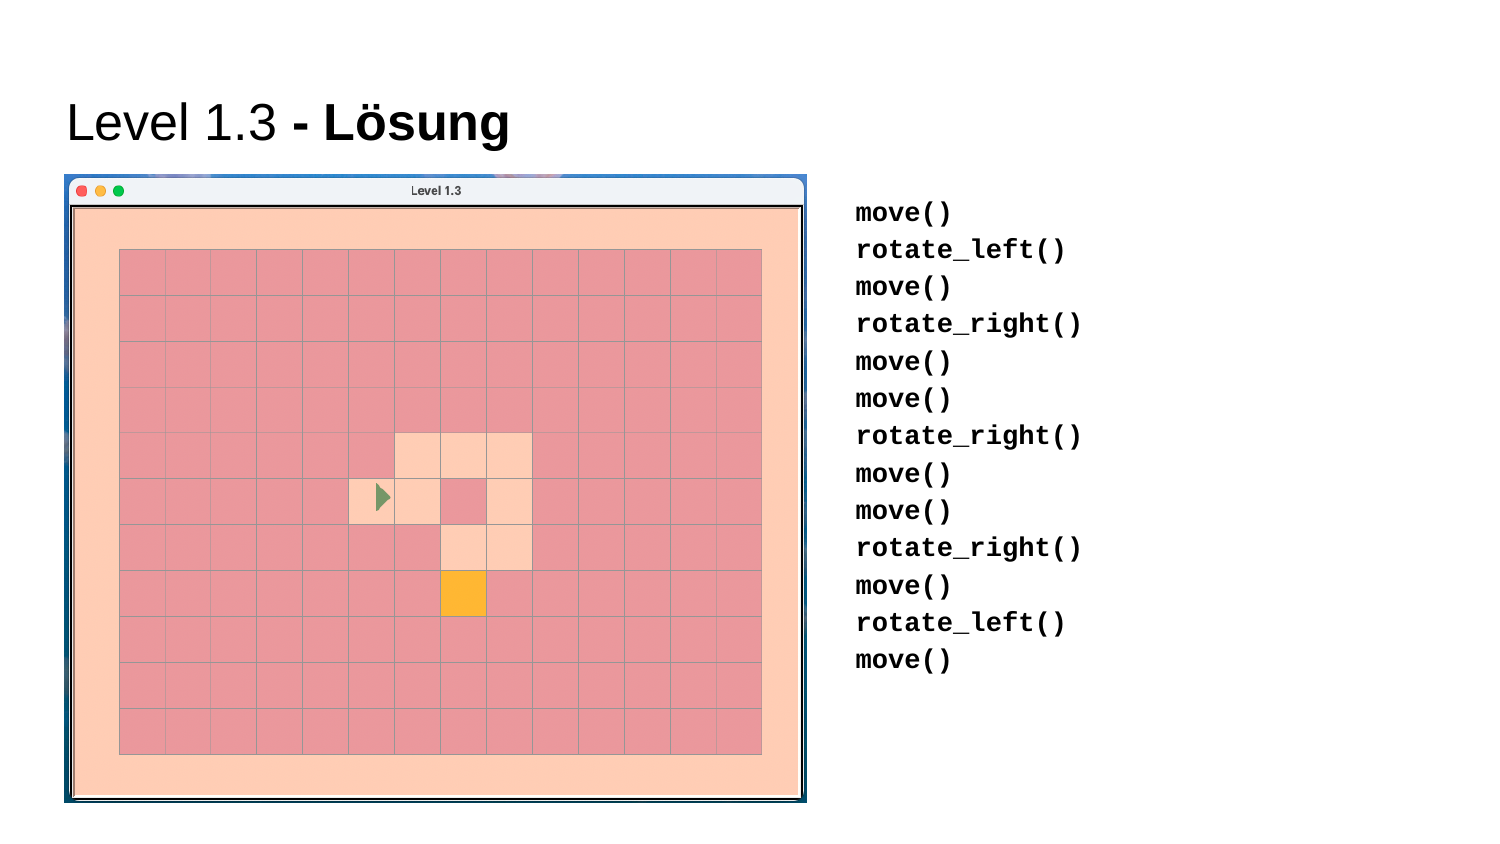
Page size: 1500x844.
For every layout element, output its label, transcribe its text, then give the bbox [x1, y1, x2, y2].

text_box move() rotate_left() move() rotate_right() move() move() rotate_right() move() move() rotate_right() move() rotate_left() move() [840, 174, 1333, 690]
title Level 1.3 - Lösung [50, 72, 1450, 168]
picture [63, 173, 808, 804]
